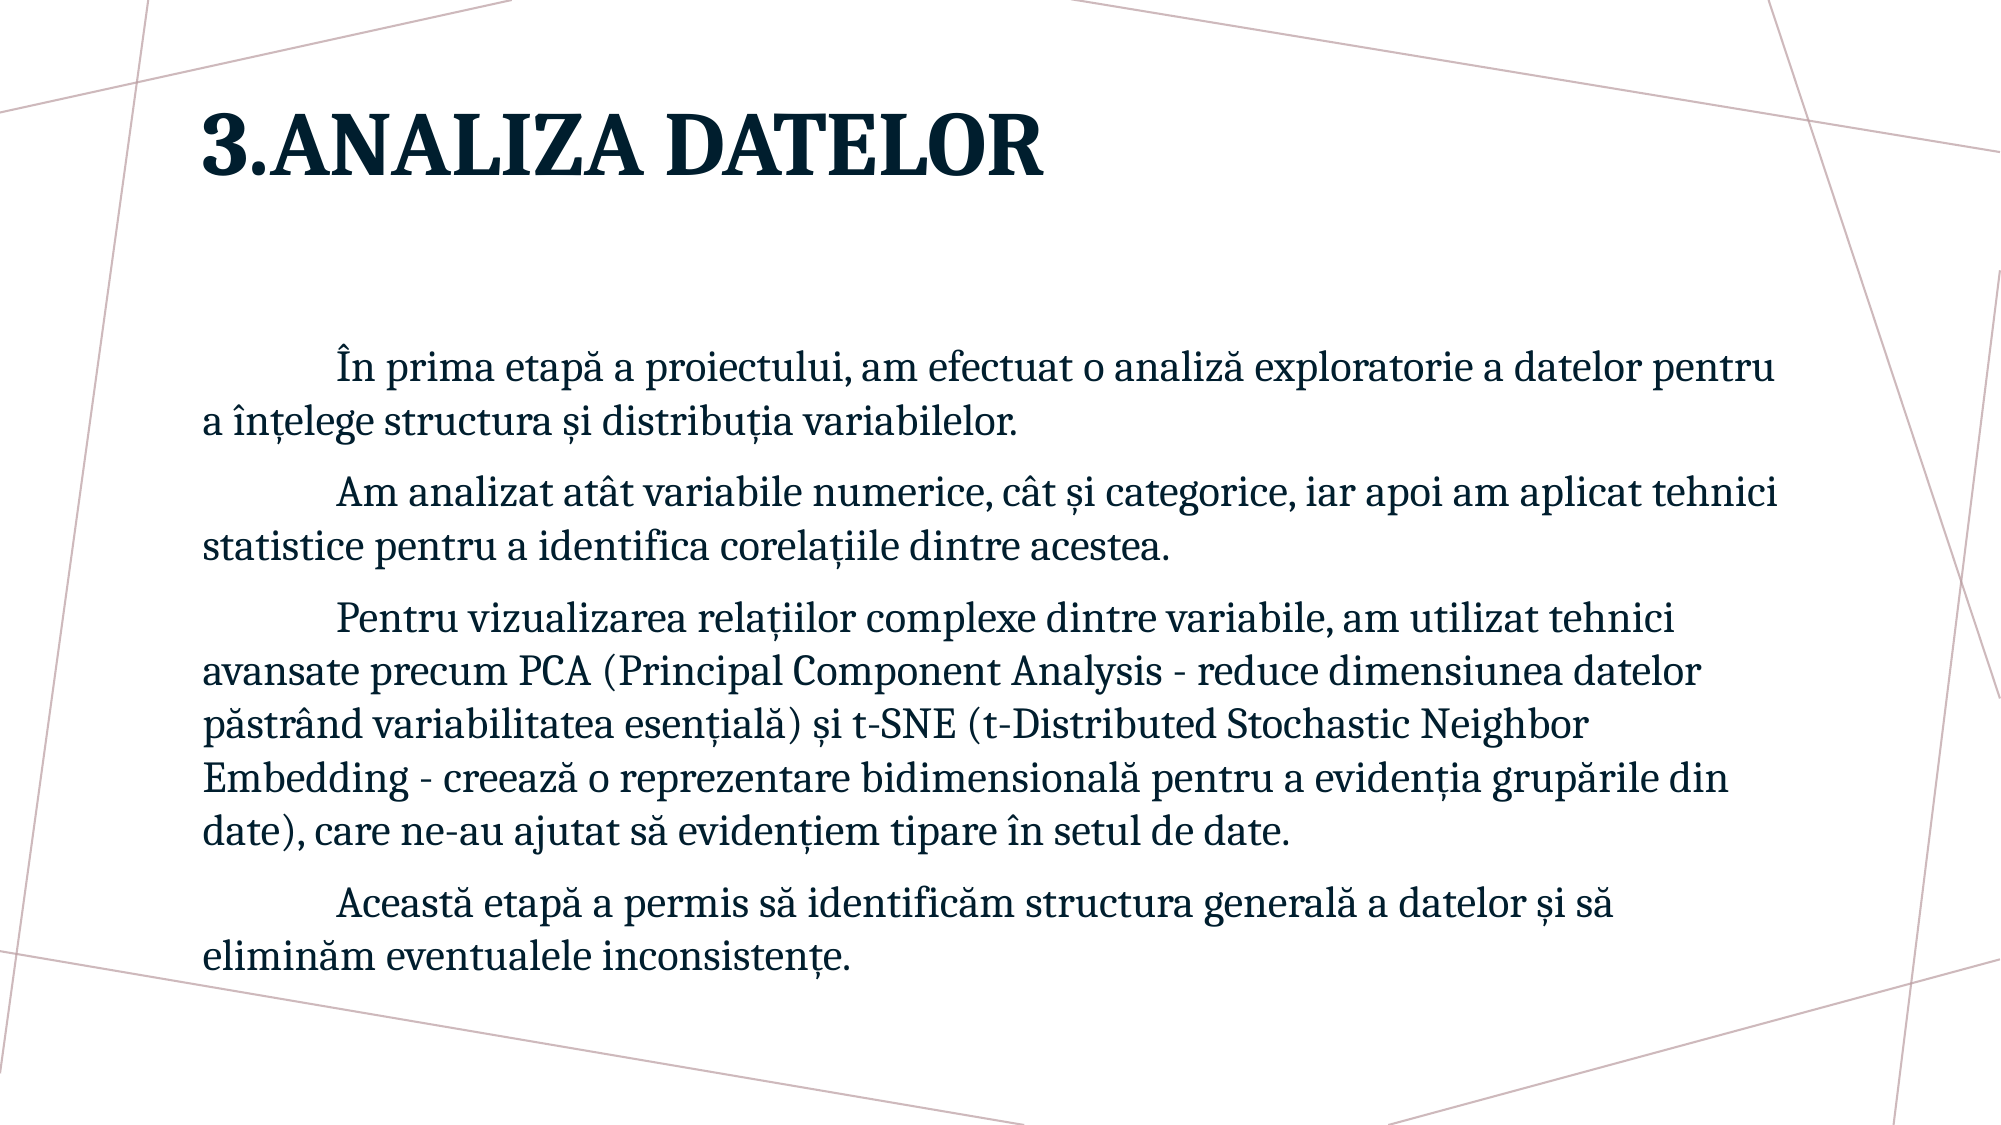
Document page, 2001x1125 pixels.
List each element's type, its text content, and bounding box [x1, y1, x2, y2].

list În prima etapă a proiectului, am efectuat o analiză exploratorie a datelor pentru a înțelege structura și distribuția variabilelor. Am analizat atât variabile numerice, cât și categorice, iar apoi am aplicat tehnici statistice pentru a identifica corelațiile dintre acestea. Pentru vizualizarea relațiilor complexe dintre variabile, am utilizat tehnici avansate precum PCA (Principal Component Analysis - reduce dimensiunea datelor păstrând variabilitatea esențială) și t-SNE (t-Distributed Stochastic Neighbor Embedding - creează o reprezentare bidimensională pentru a evidenția grupările din date), care ne-au ajutat să evidențiem tipare în setul de date. Această etapă a permis să identificăm structura generală a datelor și să eliminăm eventualele inconsistențe. [187, 329, 1813, 990]
title 3.Analiza Datelor [187, 87, 1813, 315]
